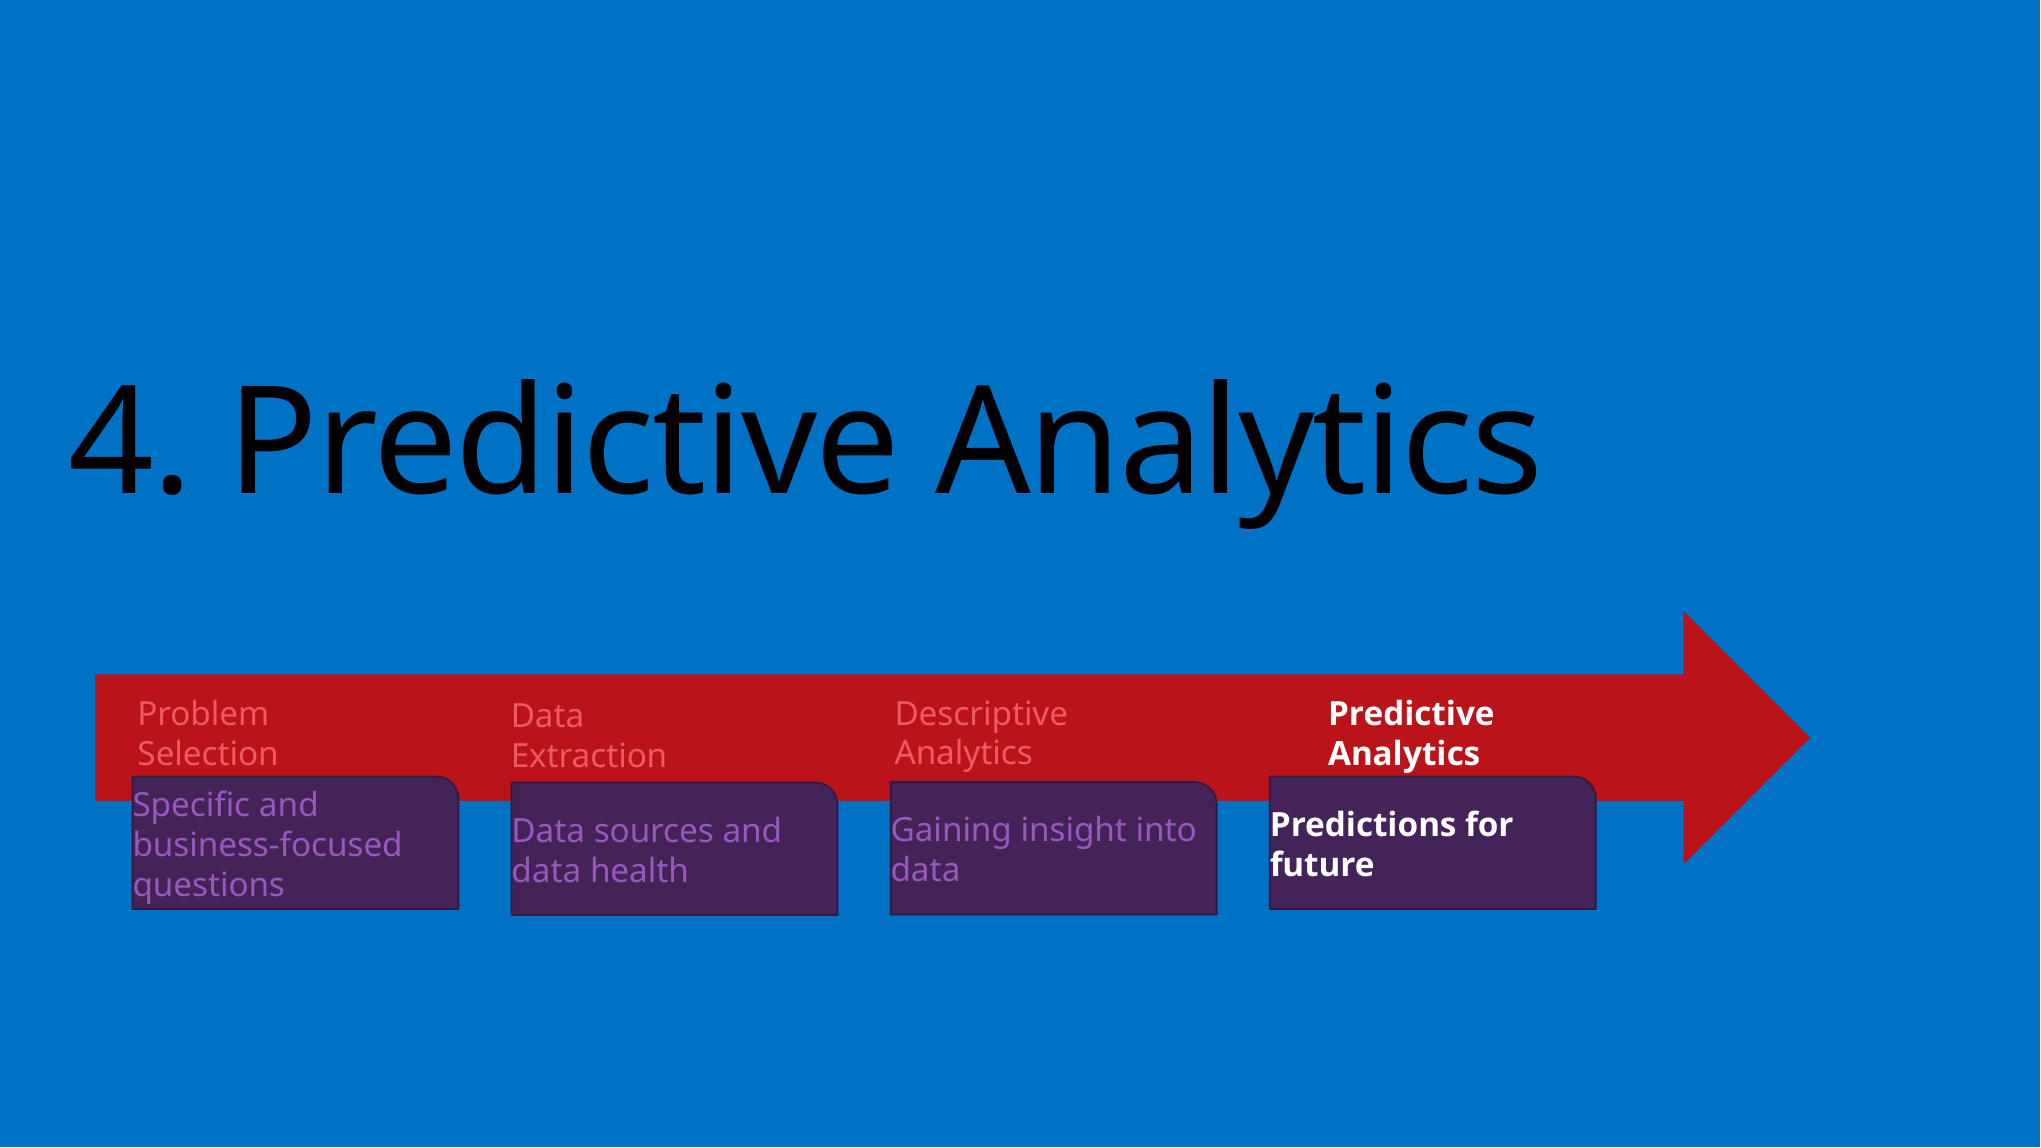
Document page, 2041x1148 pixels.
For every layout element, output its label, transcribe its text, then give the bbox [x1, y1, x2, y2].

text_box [94, 610, 1811, 916]
title 4. Predictive Analytics [45, 348, 1996, 543]
